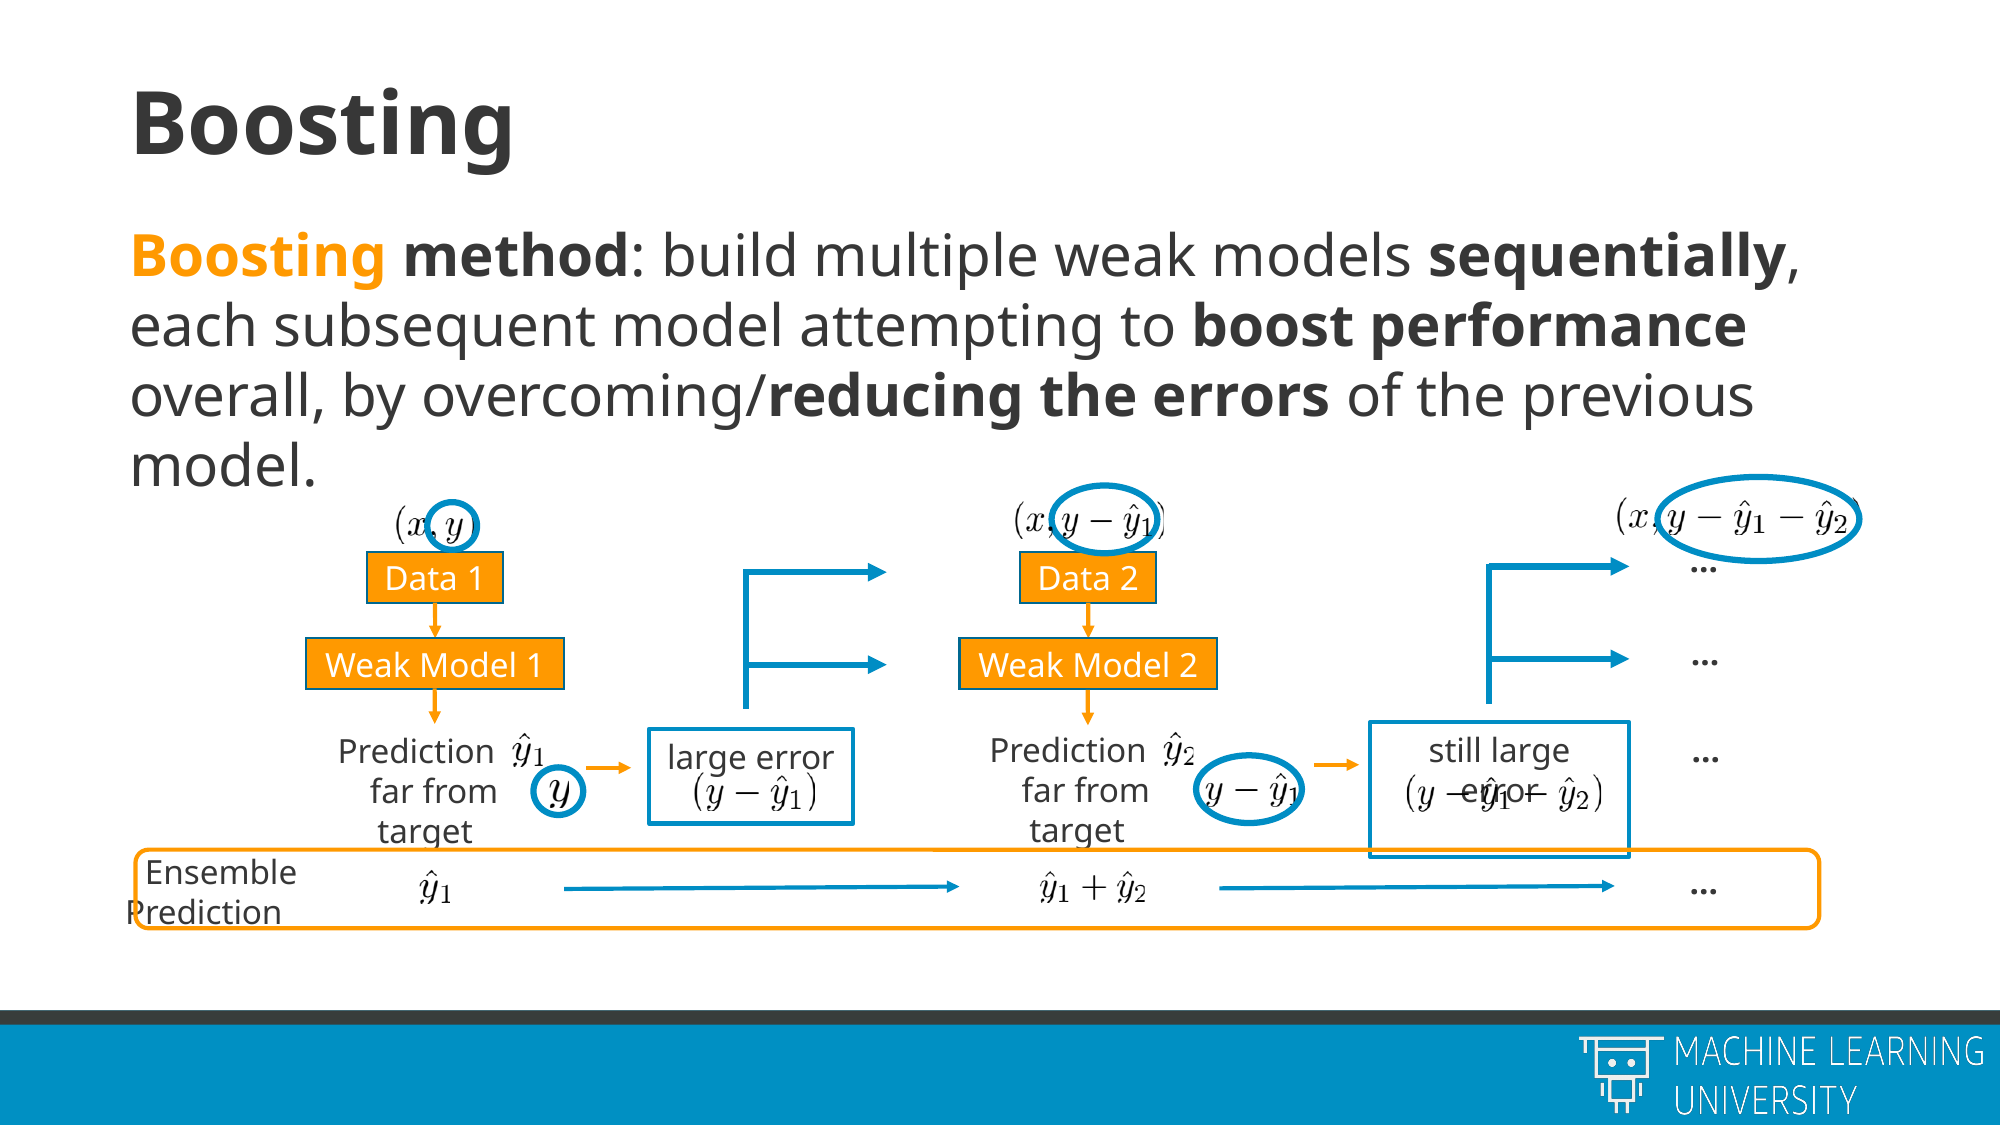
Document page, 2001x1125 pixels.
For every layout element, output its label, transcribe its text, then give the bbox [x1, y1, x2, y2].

list Boosting method: build multiple weak models sequentially, each subsequent model attempting to boost performance overall, by overcoming/reducing the errors of the previous model. [114, 210, 1938, 455]
picture [1154, 500, 1164, 539]
picture [1014, 500, 1055, 539]
picture [1616, 496, 1666, 535]
picture [1851, 496, 1860, 505]
picture [1661, 496, 1855, 535]
picture [1580, 1037, 1664, 1113]
picture [1849, 1037, 1861, 1064]
text_box [1059, 484, 1150, 500]
title Boosting [114, 48, 1938, 210]
text_box [1672, 475, 1845, 496]
picture [1056, 500, 1153, 539]
text_box [1820, 535, 1854, 554]
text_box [97, 504, 1820, 930]
